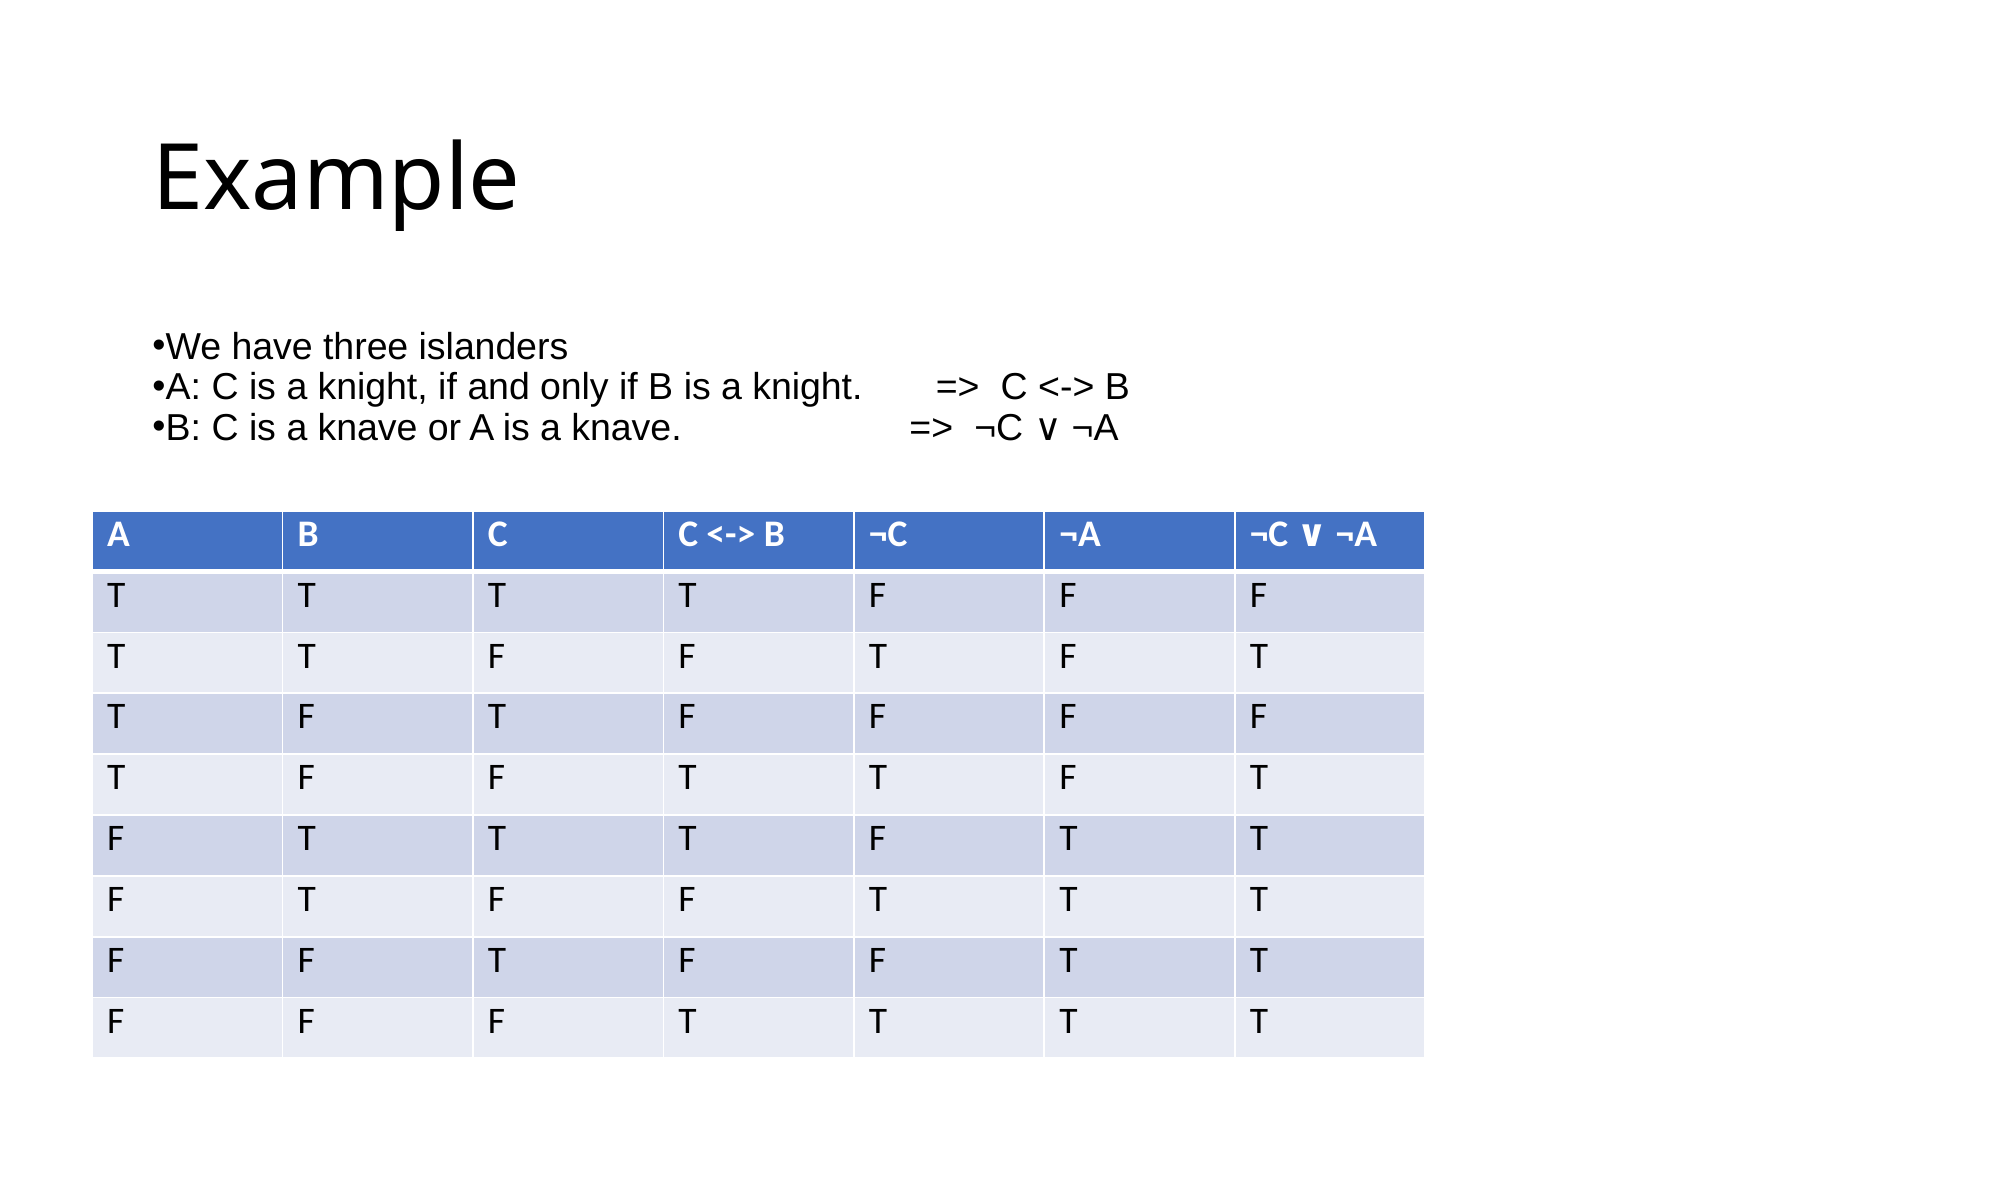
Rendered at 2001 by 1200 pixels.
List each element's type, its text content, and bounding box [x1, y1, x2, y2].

table_cell T [855, 877, 1043, 936]
table_cell T [283, 574, 472, 632]
table_cell F [855, 574, 1043, 632]
table_cell T [93, 694, 282, 753]
table_cell F [664, 877, 853, 936]
table_header C [474, 512, 663, 569]
table_cell F [474, 633, 663, 692]
table_cell T [93, 755, 282, 814]
table_cell T [1045, 877, 1234, 936]
table_cell F [855, 694, 1043, 753]
table_header C <-> B [664, 512, 853, 569]
table_cell F [1045, 633, 1234, 692]
table_cell F [474, 998, 663, 1057]
table_cell F [1236, 694, 1424, 753]
table_cell F [664, 938, 853, 997]
table_cell T [664, 816, 853, 875]
list We have three islanders A: C is a knight, if and only if B is a knight. => C <-> B B: C is a knave or A is a knave. => ¬C ∨ ¬A [137, 319, 1863, 1081]
table_cell F [1045, 574, 1234, 632]
table_cell T [474, 574, 663, 632]
table_cell T [283, 877, 472, 936]
table_cell F [855, 938, 1043, 997]
table_cell T [474, 816, 663, 875]
table_cell F [93, 938, 282, 997]
table_header ¬A [1045, 512, 1234, 569]
table_cell T [664, 998, 853, 1057]
table_cell F [93, 877, 282, 936]
table_cell F [474, 755, 663, 814]
table_cell T [474, 694, 663, 753]
table_cell F [1045, 755, 1234, 814]
table_cell T [664, 574, 853, 632]
table_cell F [664, 694, 853, 753]
table_cell T [283, 633, 472, 692]
table_cell T [1045, 938, 1234, 997]
table_cell T [664, 755, 853, 814]
table_cell T [855, 998, 1043, 1057]
table_cell T [1045, 816, 1234, 875]
table_cell T [1236, 816, 1424, 875]
table_cell T [283, 816, 472, 875]
table_cell T [474, 938, 663, 997]
table_header A [93, 512, 282, 569]
table_cell F [474, 877, 663, 936]
table_cell T [1236, 877, 1424, 936]
table_cell T [855, 633, 1043, 692]
table_cell T [93, 633, 282, 692]
table_cell F [283, 694, 472, 753]
table_header ¬C [855, 512, 1043, 569]
table_cell F [855, 816, 1043, 875]
table_cell T [93, 574, 282, 632]
table_cell T [1045, 998, 1234, 1057]
table_cell F [1236, 574, 1424, 632]
table_cell F [93, 998, 282, 1057]
title Example [137, 63, 1863, 296]
table_cell T [855, 755, 1043, 814]
table_cell T [1236, 938, 1424, 997]
table_header B [283, 512, 472, 569]
table_cell T [1236, 755, 1424, 814]
table_cell F [1045, 694, 1234, 753]
table_cell T [1236, 633, 1424, 692]
table_cell F [283, 755, 472, 814]
table_cell T [1236, 998, 1424, 1057]
table_cell F [283, 998, 472, 1057]
table_header ¬C ∨ ¬A [1236, 512, 1424, 569]
table_cell F [664, 633, 853, 692]
table_cell F [283, 938, 472, 997]
table_cell F [93, 816, 282, 875]
